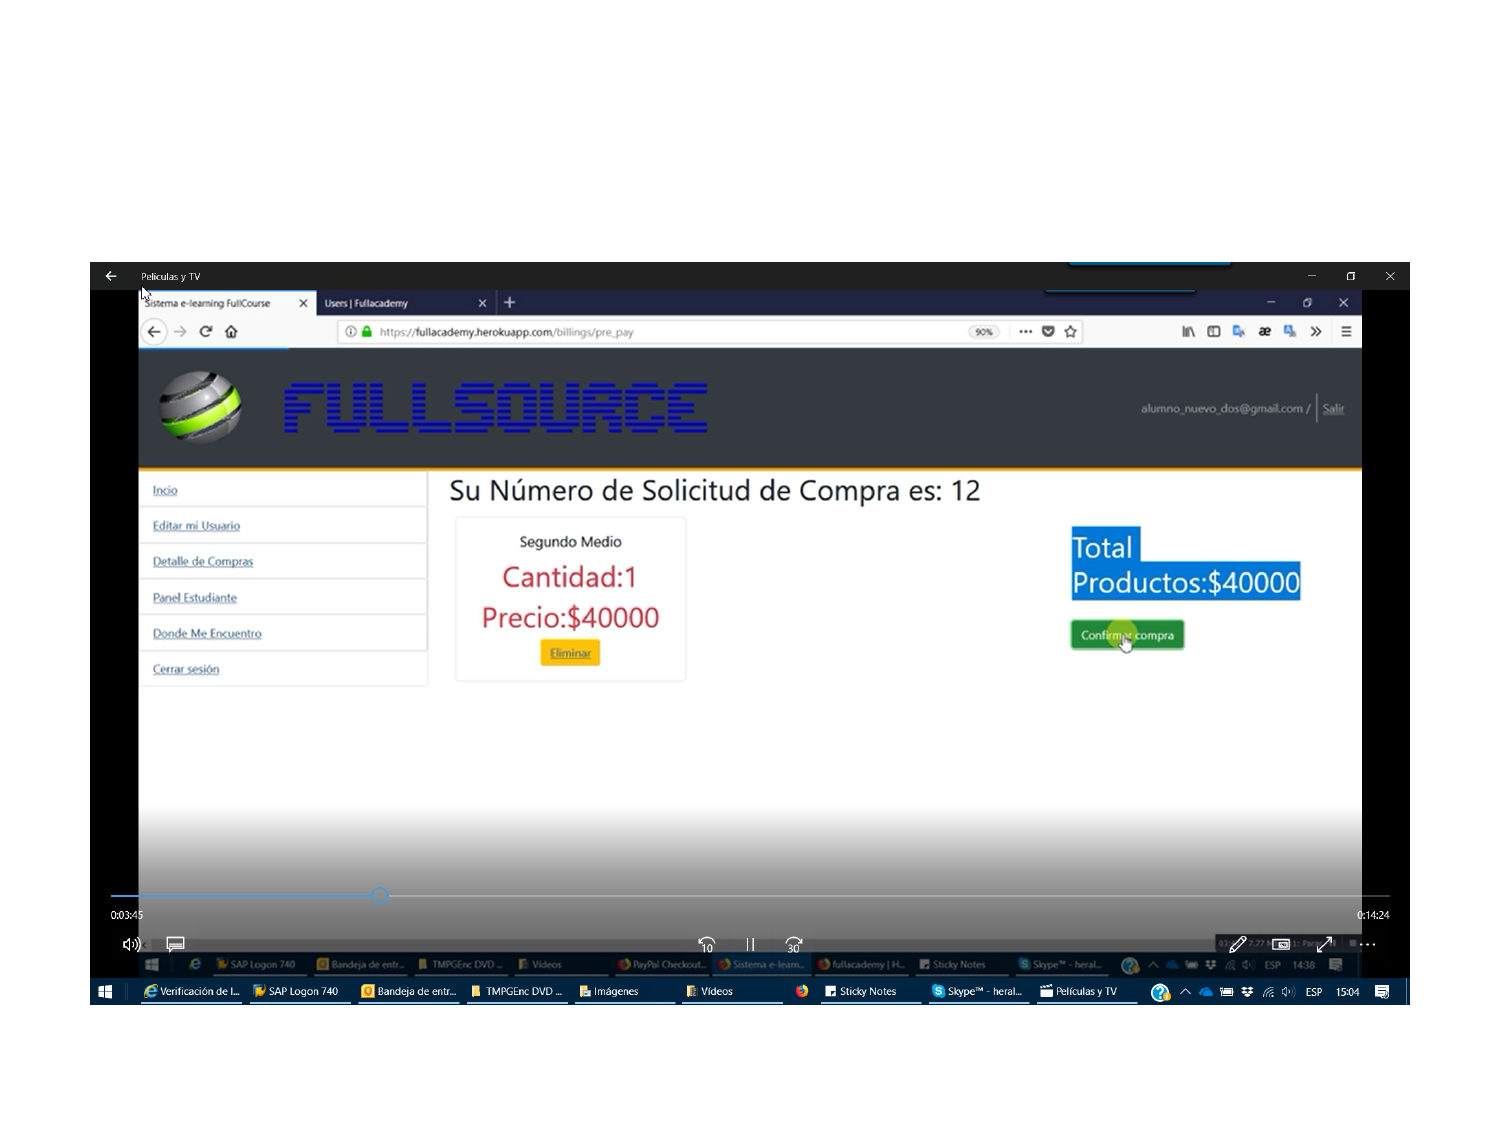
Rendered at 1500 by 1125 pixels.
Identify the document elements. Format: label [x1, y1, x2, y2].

list [89, 262, 1411, 1006]
